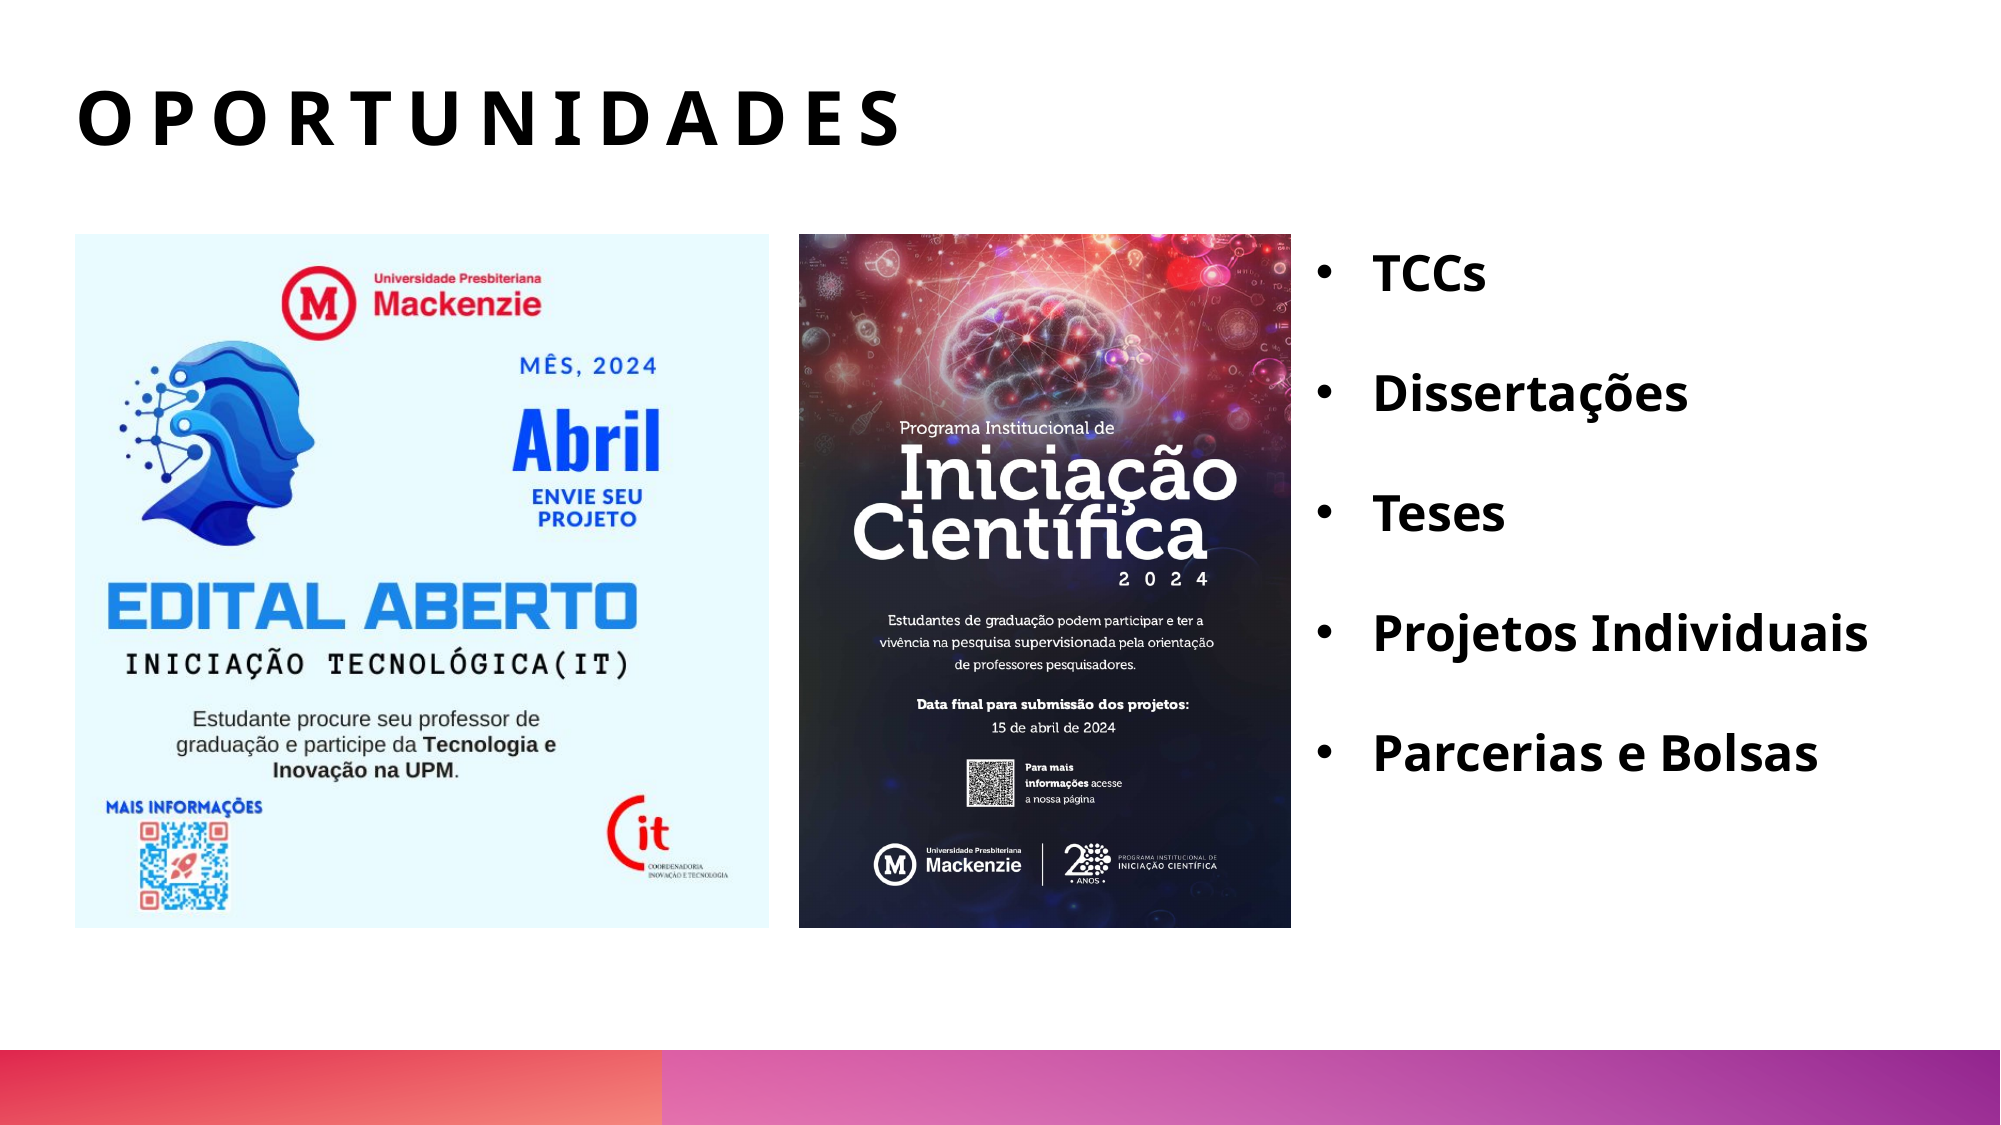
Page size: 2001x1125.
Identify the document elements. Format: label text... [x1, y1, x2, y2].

text_box TCCs Dissertações Teses Projetos Individuais Parcerias e Bolsas [1301, 234, 1885, 909]
picture [799, 234, 1291, 928]
picture [74, 234, 769, 928]
text_box OPOrtunidades [75, 50, 1844, 161]
